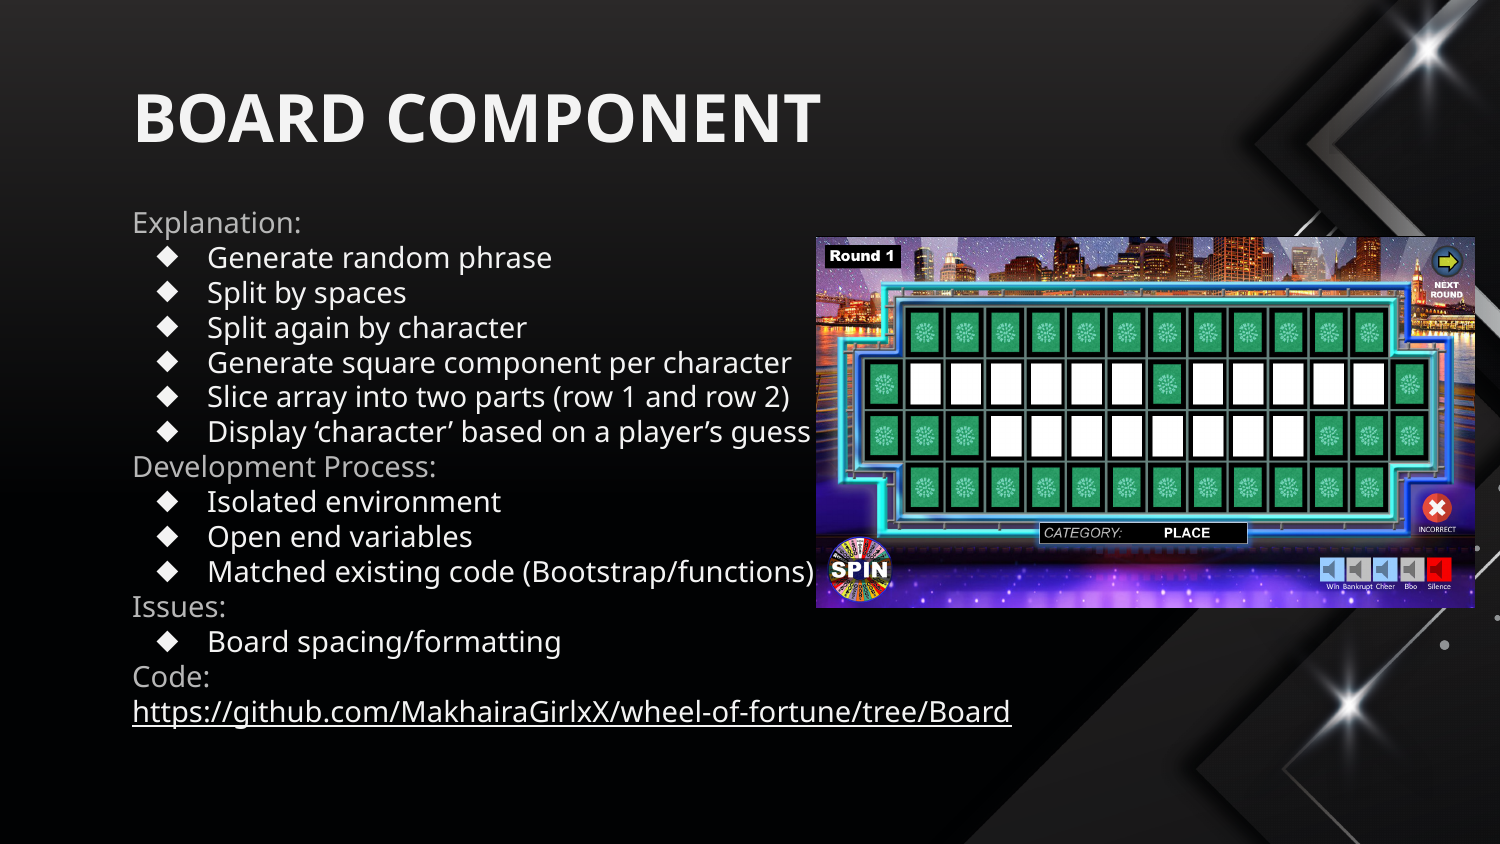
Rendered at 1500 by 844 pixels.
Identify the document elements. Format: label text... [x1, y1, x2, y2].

title BOARD COMPONENT [116, 60, 1382, 155]
list Explanation: Generate random phrase Split by spaces Split again by character Generate square component per character Slice array into two parts (row 1 and row 2) Display ‘character’ based on a player’s guess Development Process: Isolated environment Open end variables Matched existing code (Bootstrap/functions) Issues: Board spacing/formatting Code: https://github.com/MakhairaGirlxX/wheel-of-fortune/tree/Board [116, 189, 1194, 750]
picture [816, 0, 1500, 844]
